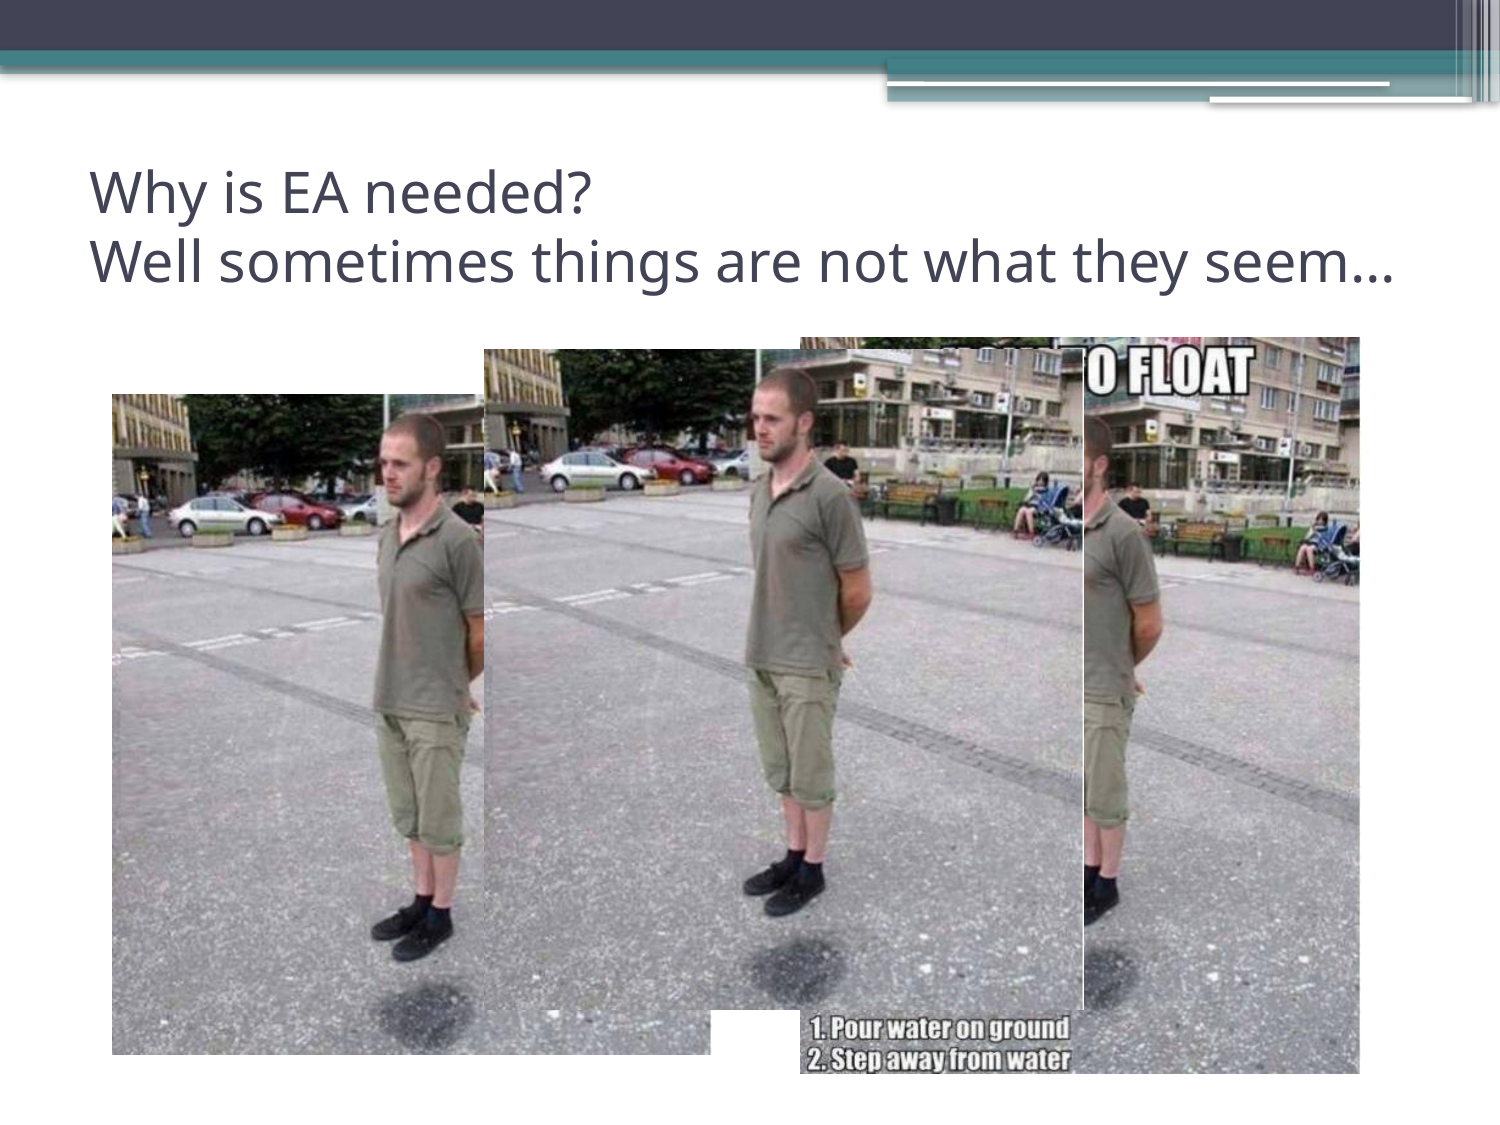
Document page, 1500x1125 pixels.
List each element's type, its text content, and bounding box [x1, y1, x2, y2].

picture [112, 337, 1361, 1074]
title Why is EA needed? Well sometimes things are not what they seem… [75, 137, 1425, 313]
